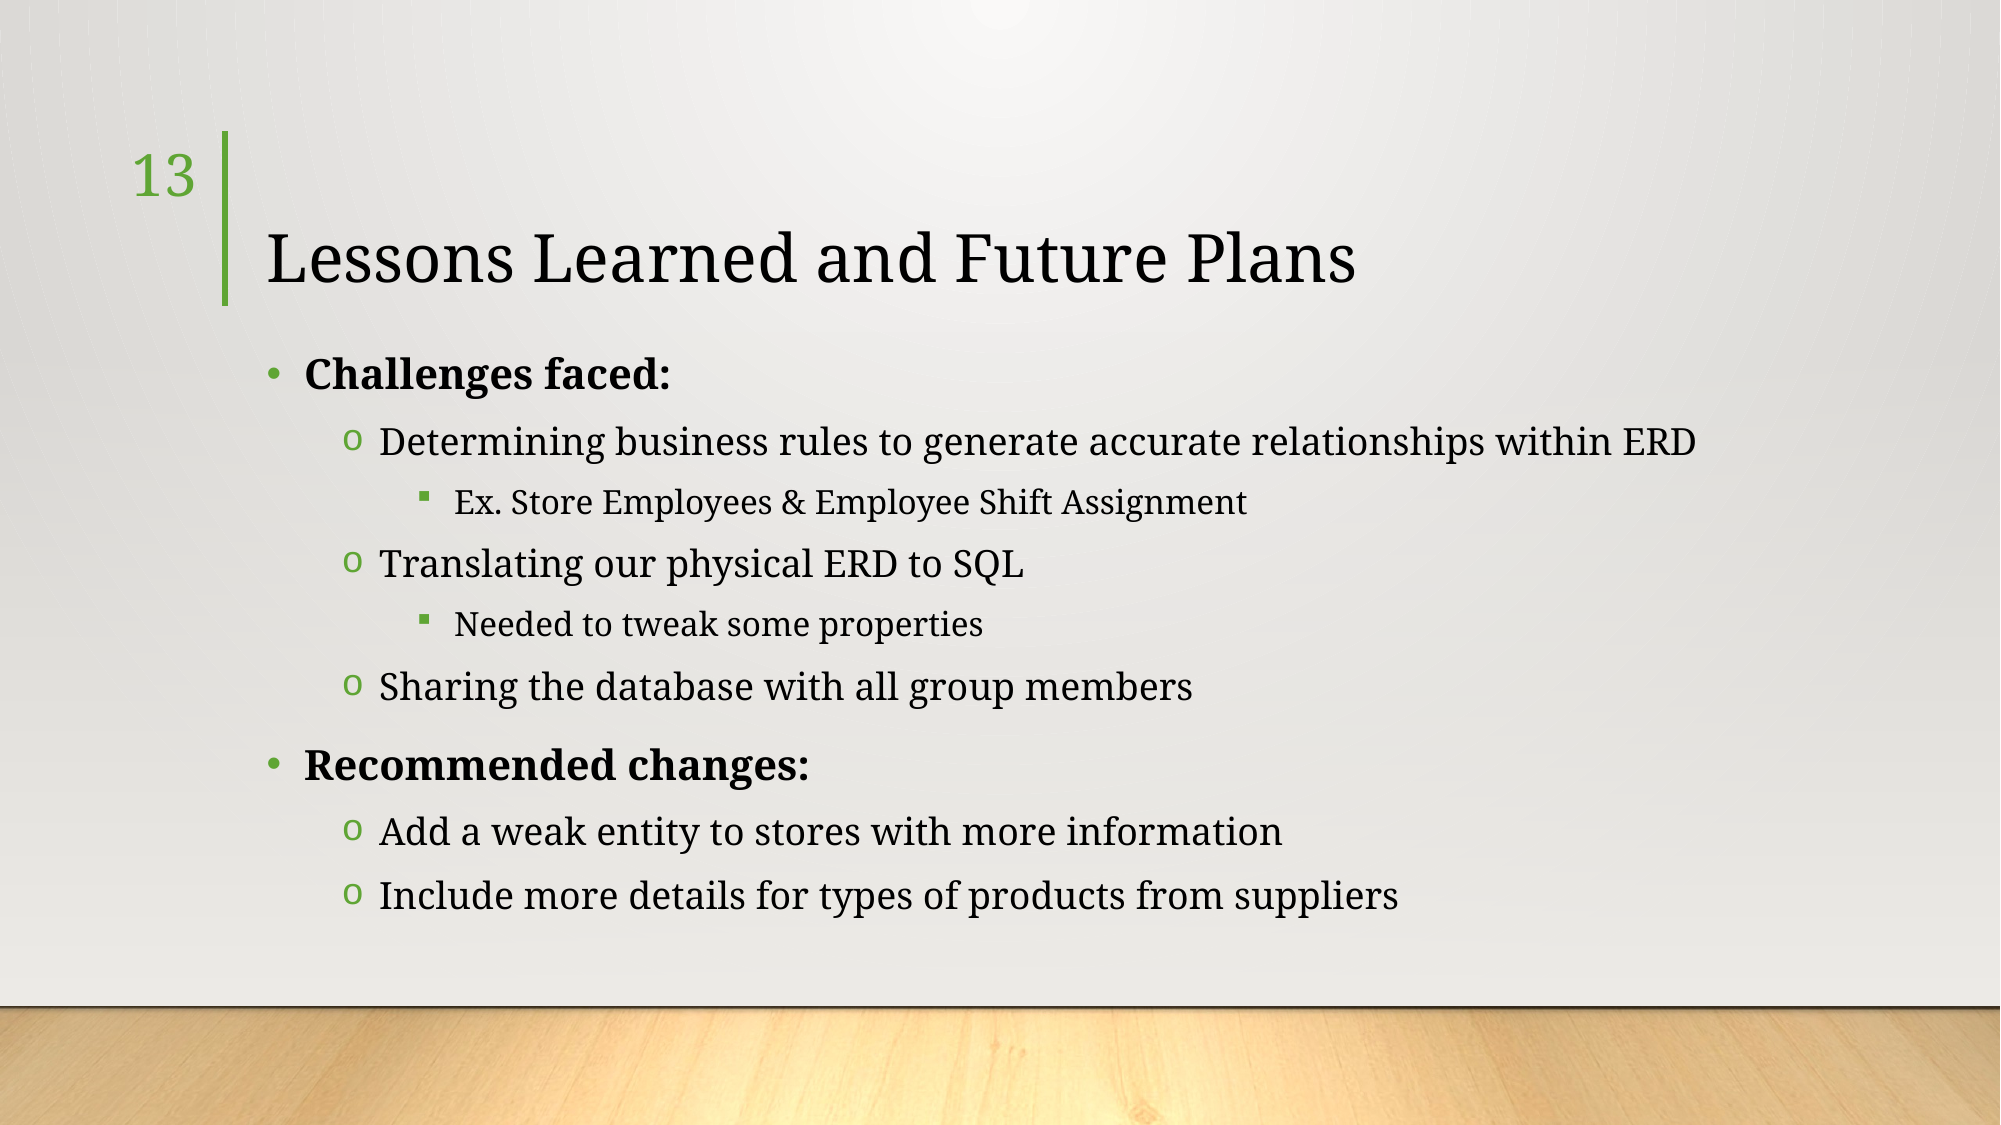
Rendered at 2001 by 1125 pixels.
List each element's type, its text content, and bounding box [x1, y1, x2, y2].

title Lessons Learned and Future Plans [251, 131, 1814, 305]
picture [0, 1006, 2000, 1125]
list Challenges faced: Determining business rules to generate accurate relationships within ERD Ex. Store Employees & Employee Shift Assignment Translating our physical ERD to SQL Needed to tweak some properties Sharing the database with all group members Recommended changes: Add a weak entity to stores with more information Include more details for types of products from suppliers [251, 330, 1814, 959]
slide_number 13 [78, 131, 212, 214]
